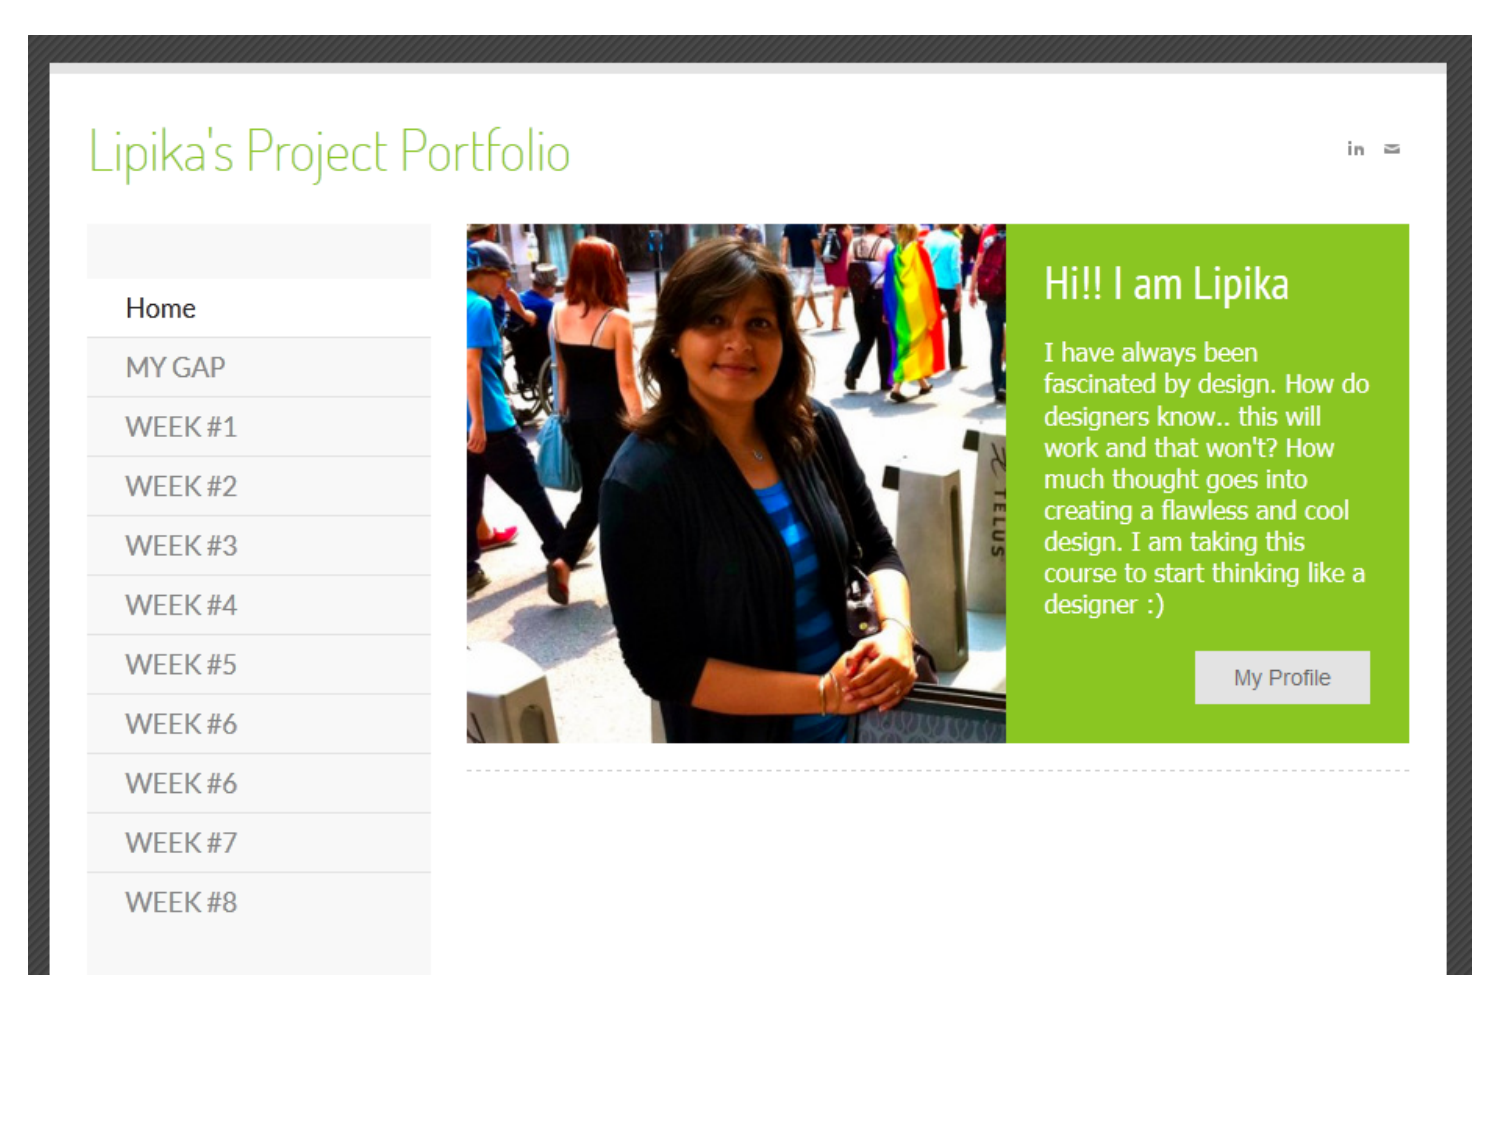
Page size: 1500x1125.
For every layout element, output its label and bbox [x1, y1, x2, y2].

picture [27, 35, 1472, 976]
